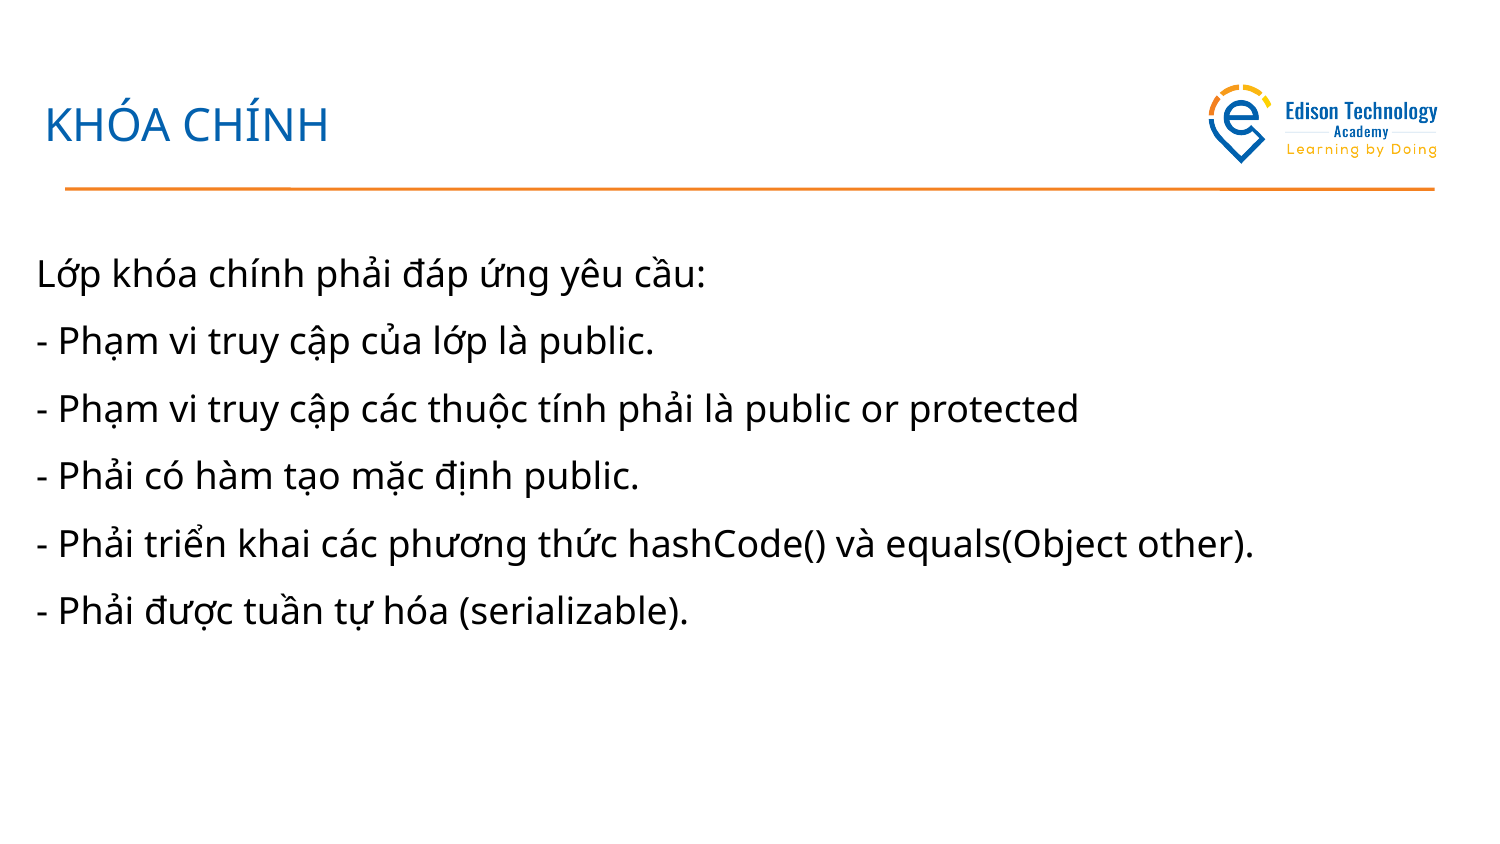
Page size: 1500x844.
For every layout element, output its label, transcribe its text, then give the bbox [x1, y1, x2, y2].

text_box Lớp khóa chính phải đáp ứng yêu cầu: - Phạm vi truy cập của lớp là public. - Phạm vi truy cập các thuộc tính phải là public or protected - Phải có hàm tạo mặc định public. - Phải triển khai các phương thức hashCode() và equals(Object other). - Phải được tuần tự hóa (serializable). [21, 219, 1480, 640]
title KHÓA CHÍNH [29, 71, 1428, 166]
picture [1147, 83, 1500, 167]
